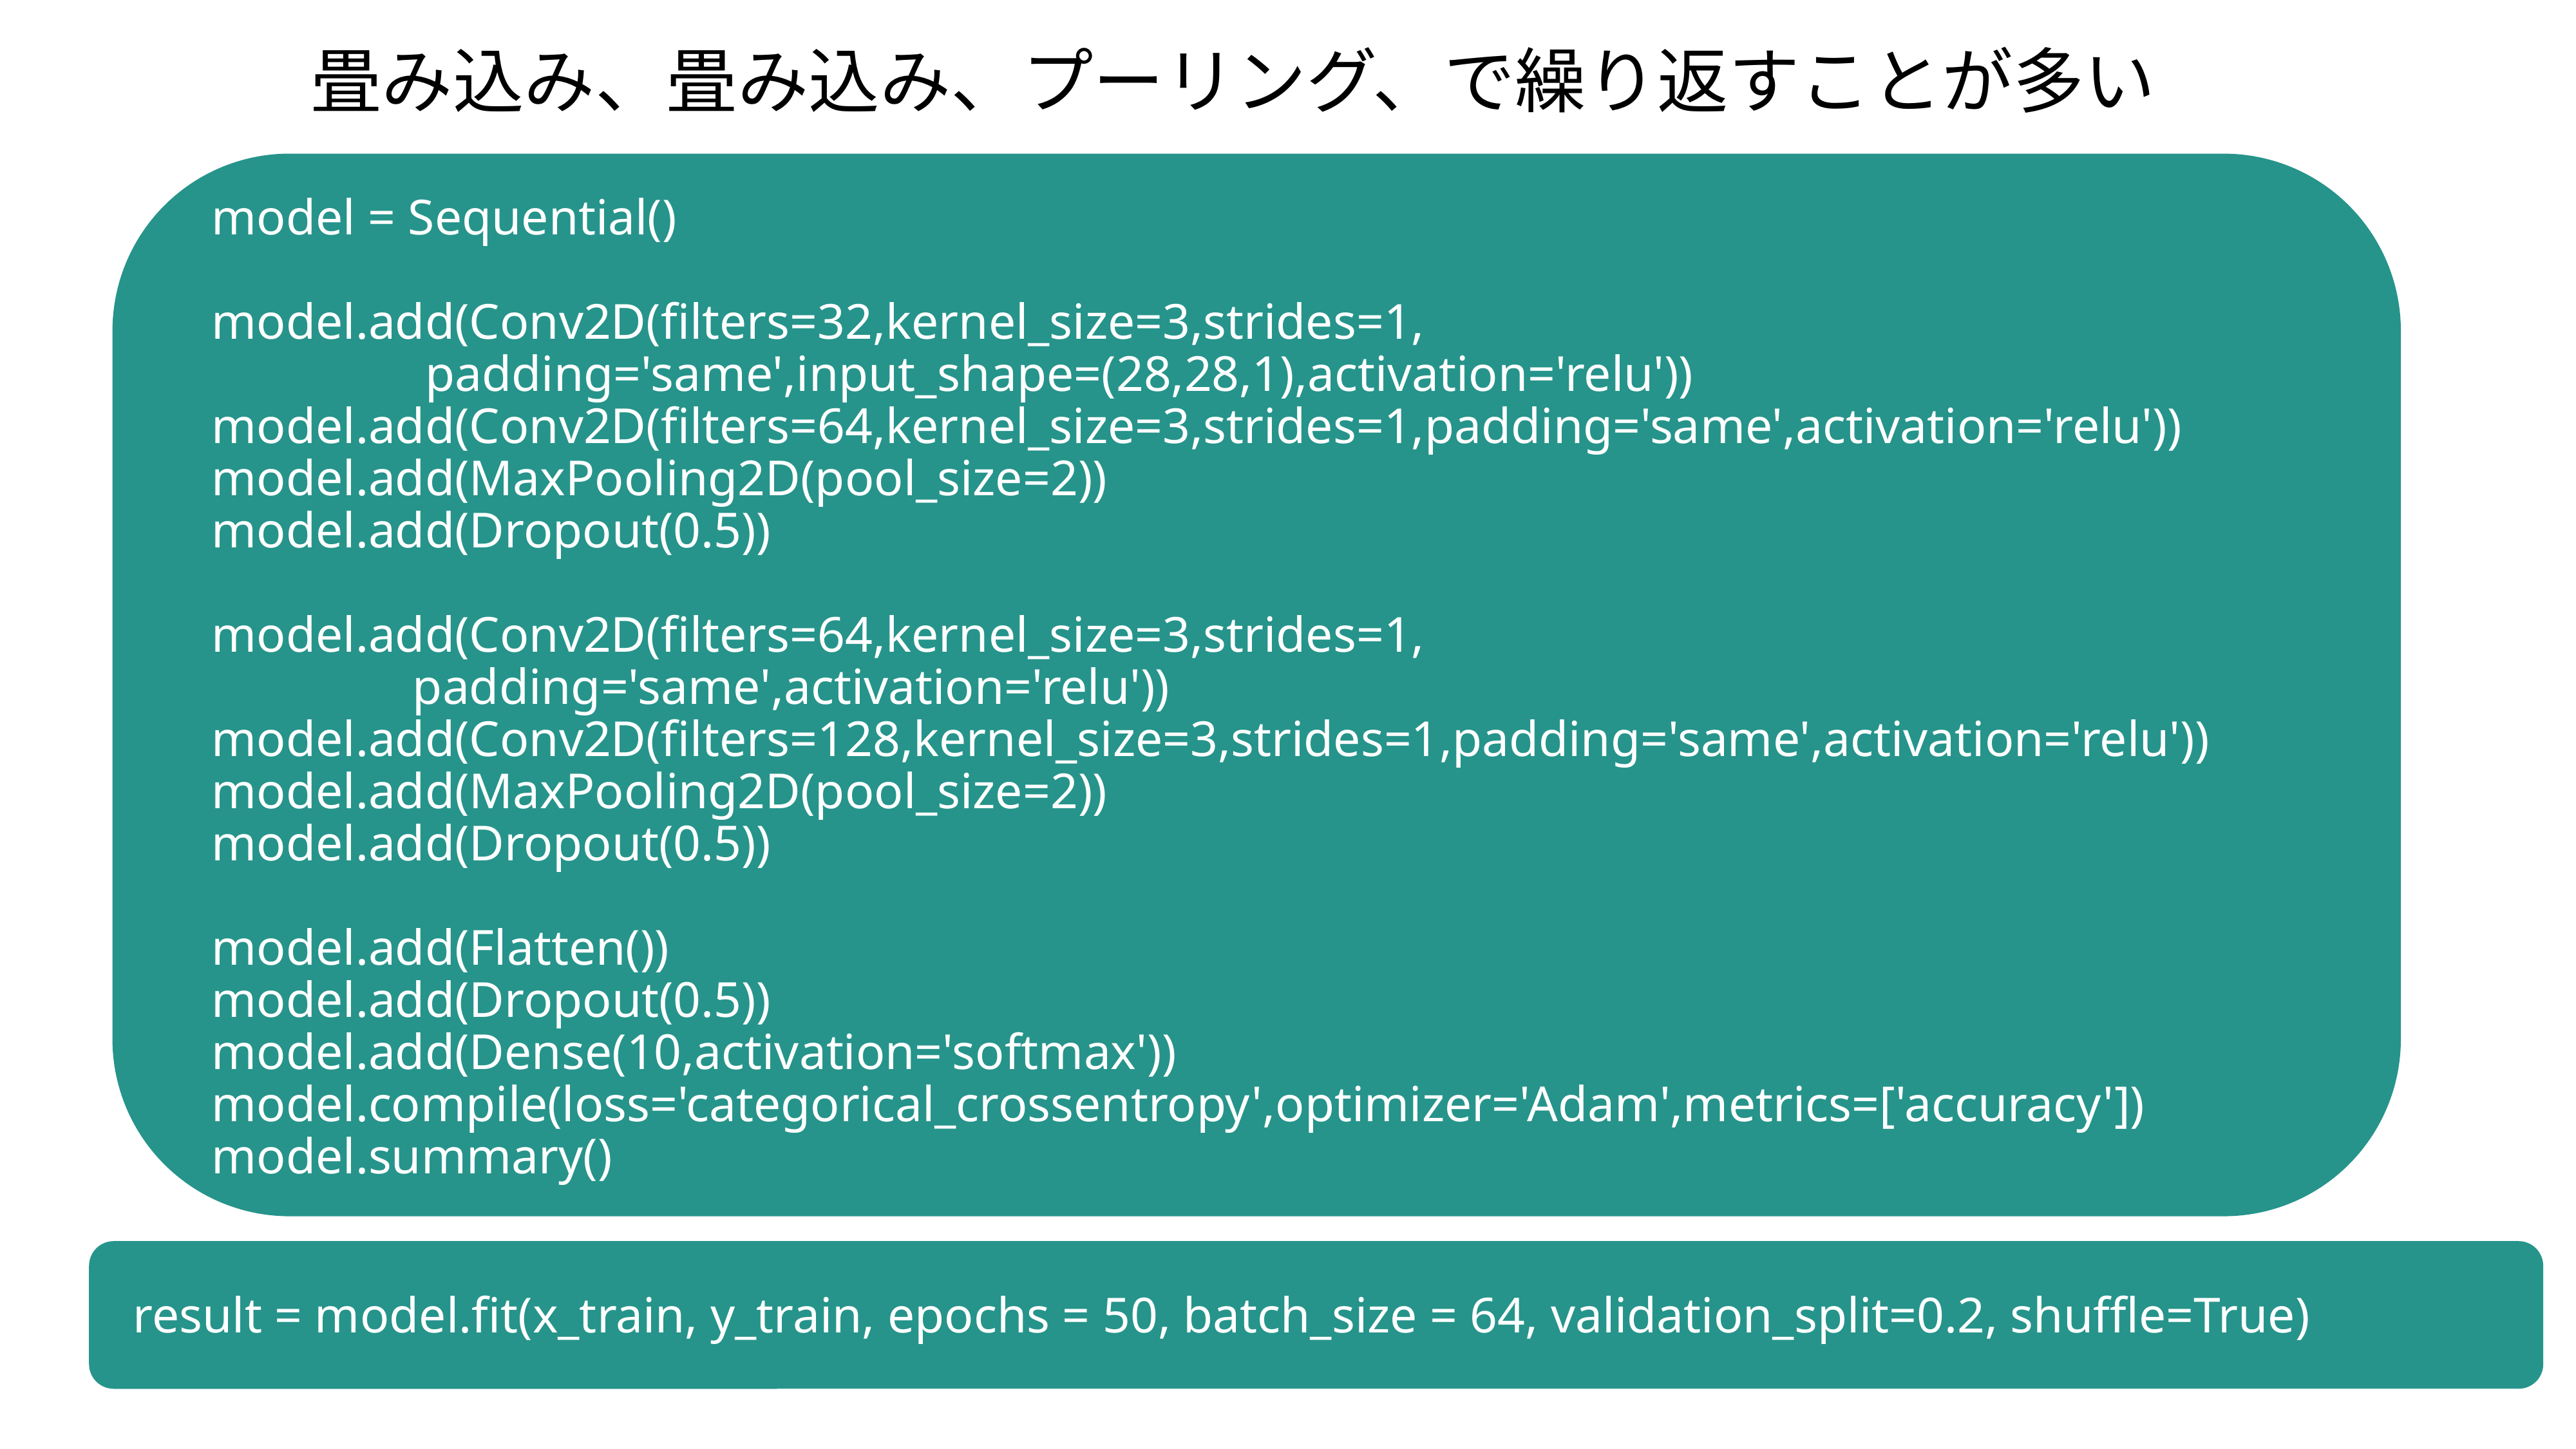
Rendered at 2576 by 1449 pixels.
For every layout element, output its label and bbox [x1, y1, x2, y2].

text_box [305, 40, 2161, 128]
text_box [89, 1241, 2544, 1389]
text_box [112, 153, 2401, 1217]
